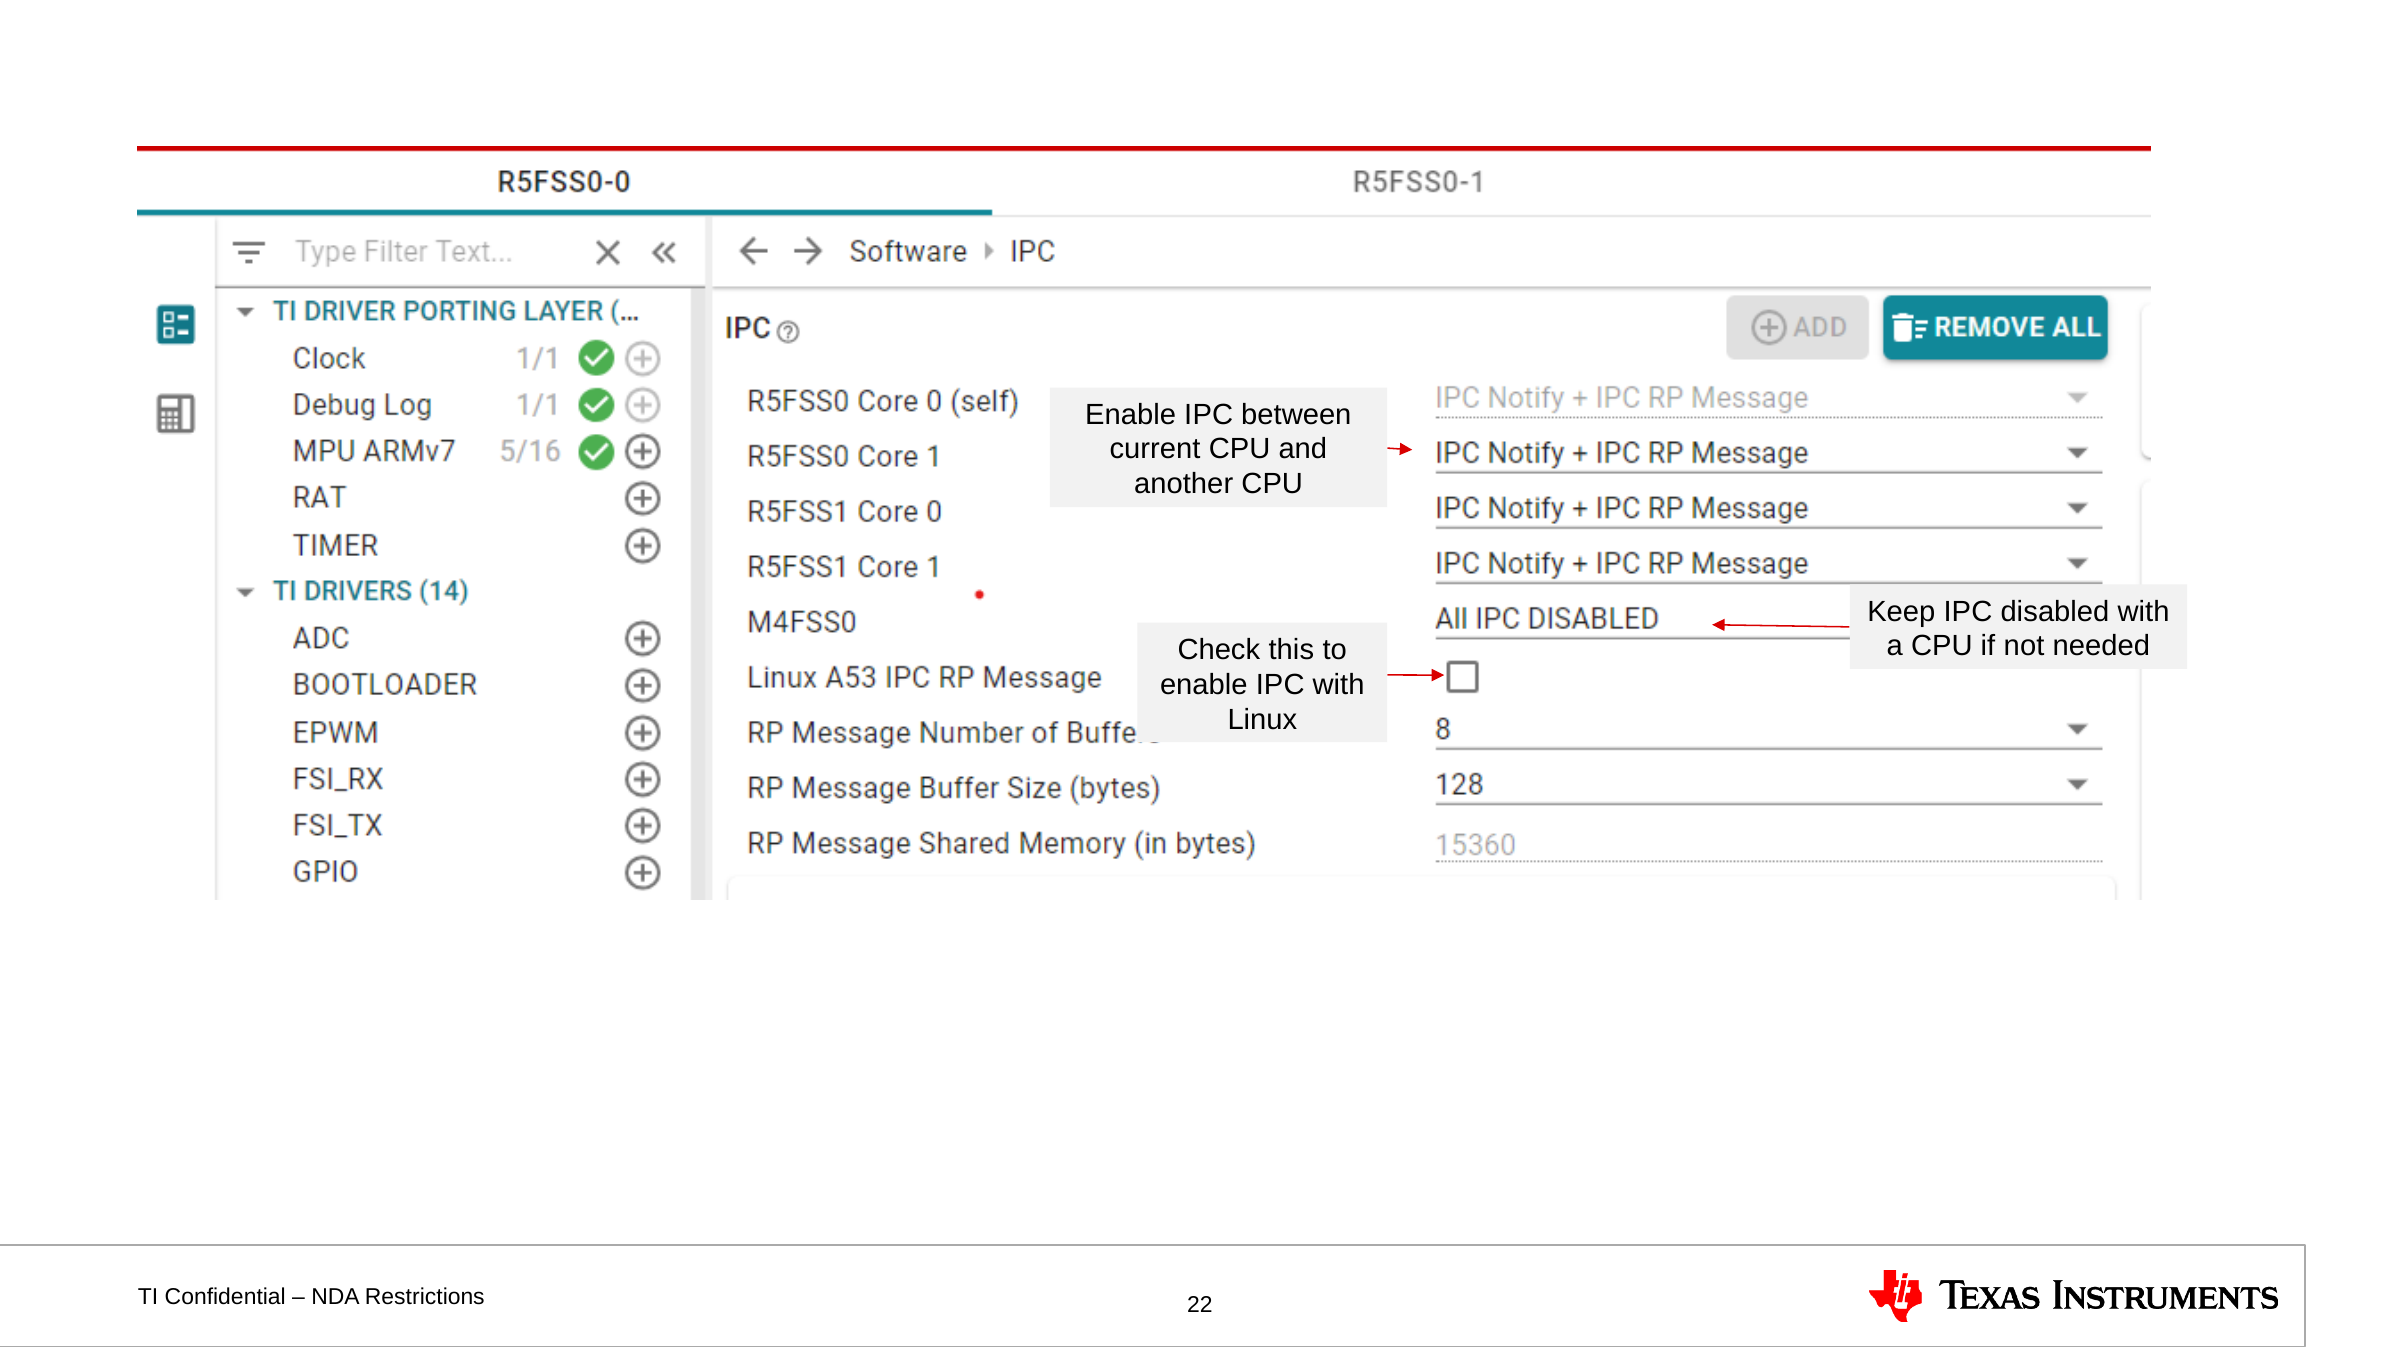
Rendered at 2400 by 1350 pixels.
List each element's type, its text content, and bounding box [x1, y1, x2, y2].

picture [1869, 1270, 2278, 1322]
text_box <number> [919, 1279, 1480, 1320]
picture [137, 145, 2152, 901]
text_box Keep IPC disabled with a CPU if not needed [2159, 584, 2188, 669]
